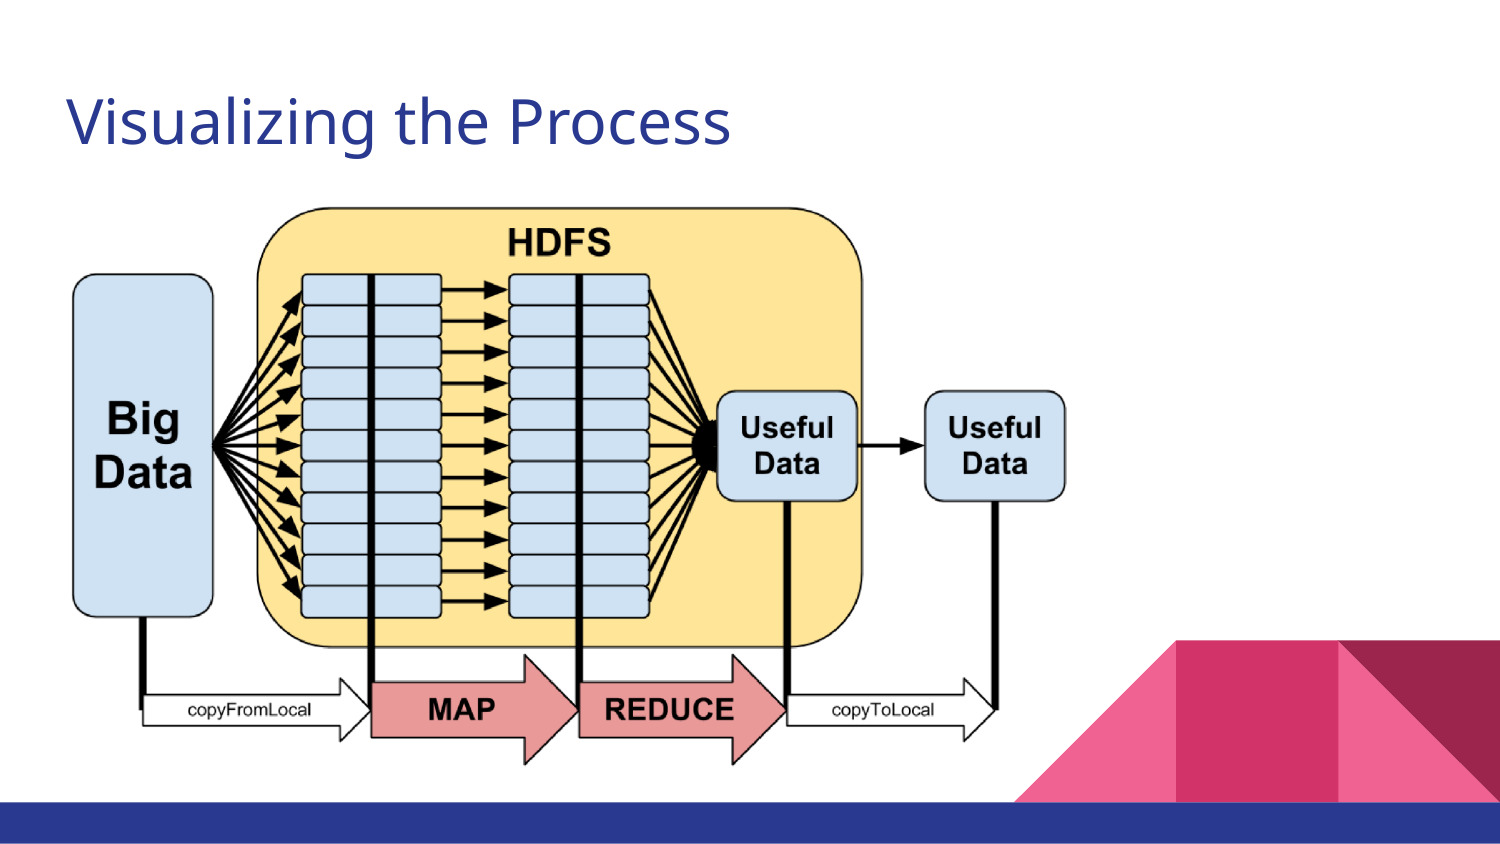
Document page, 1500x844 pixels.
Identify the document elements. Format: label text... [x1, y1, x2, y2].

picture [65, 203, 1072, 769]
title Visualizing the Process [51, 67, 1449, 167]
